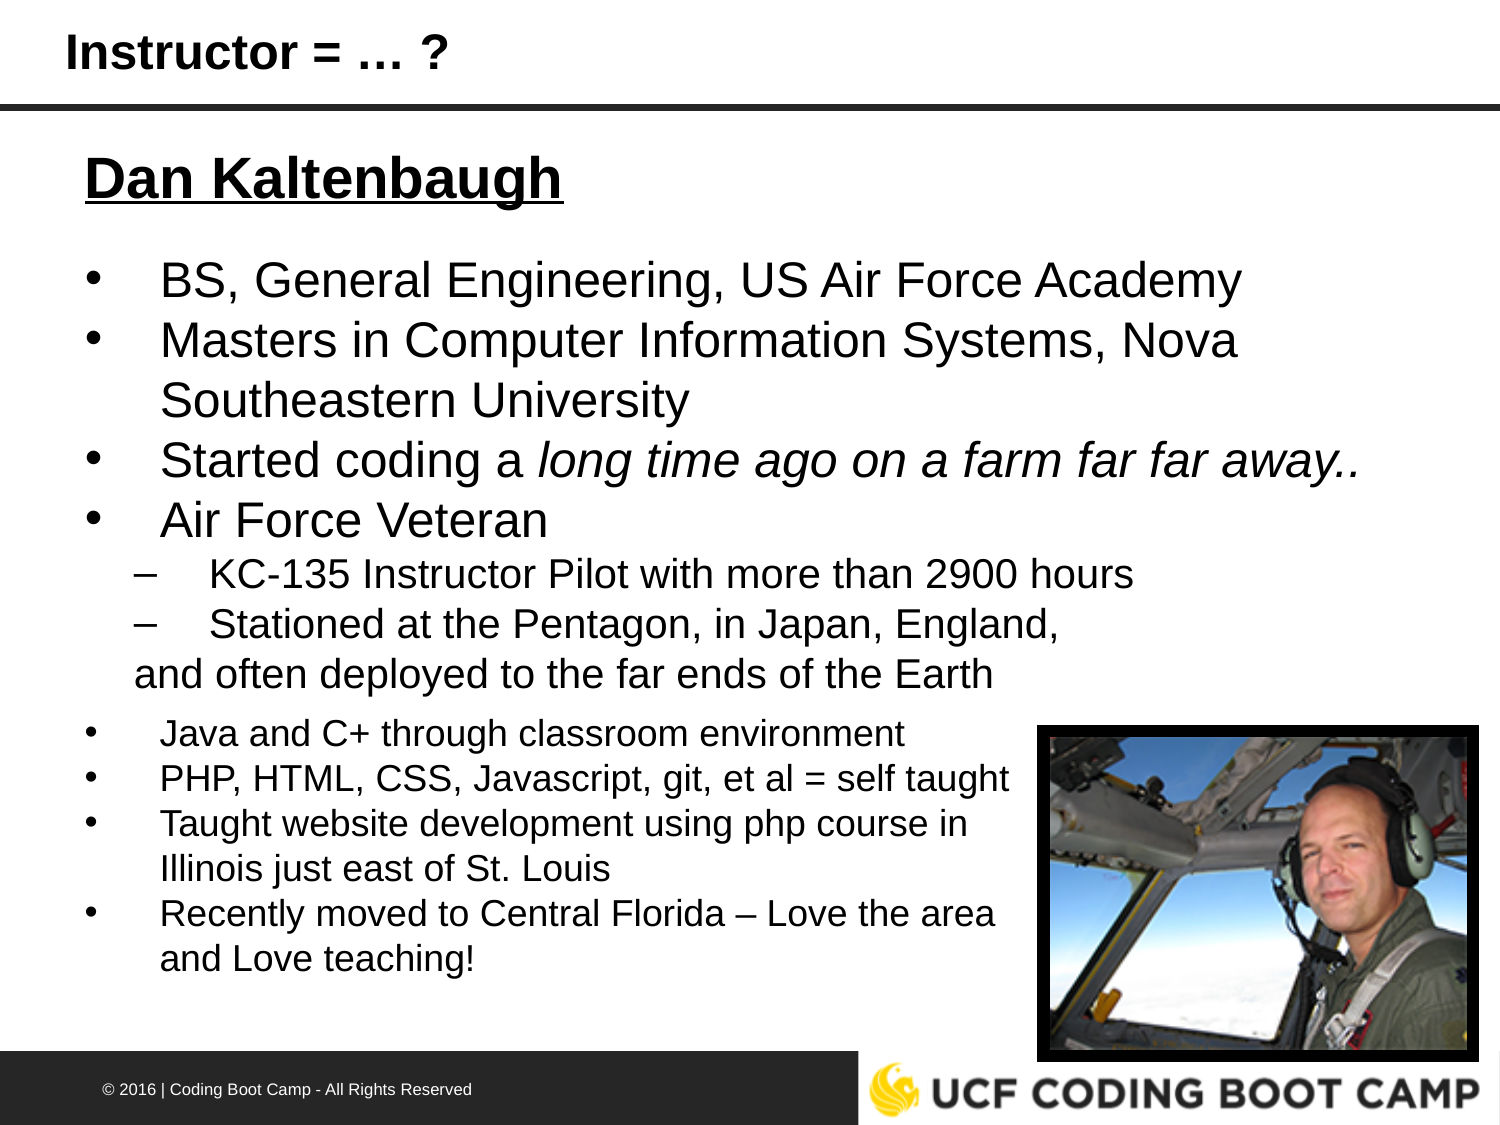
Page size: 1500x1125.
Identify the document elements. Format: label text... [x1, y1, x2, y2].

picture [858, 1051, 1500, 1125]
picture [1049, 737, 1467, 1050]
text_box Java and C+ through classroom environment PHP, HTML, CSS, Javascript, git, et al = self taught Taught website development using php course in Illinois just east of St. Louis Recently moved to Central Florida – Love the area and Love teaching! [32, 701, 1050, 1047]
text_box Dan Kaltenbaugh BS, General Engineering, US Air Force Academy Masters in Computer Information Systems, Nova Southeastern University Started coding a long time ago on a farm far far away.. Air Force Veteran KC-135 Instructor Pilot with more than 2900 hours Stationed at the Pentagon, in Japan, England, and often deployed to the far ends of the Earth [32, 124, 1500, 763]
title Instructor = … ? [50, 0, 948, 108]
